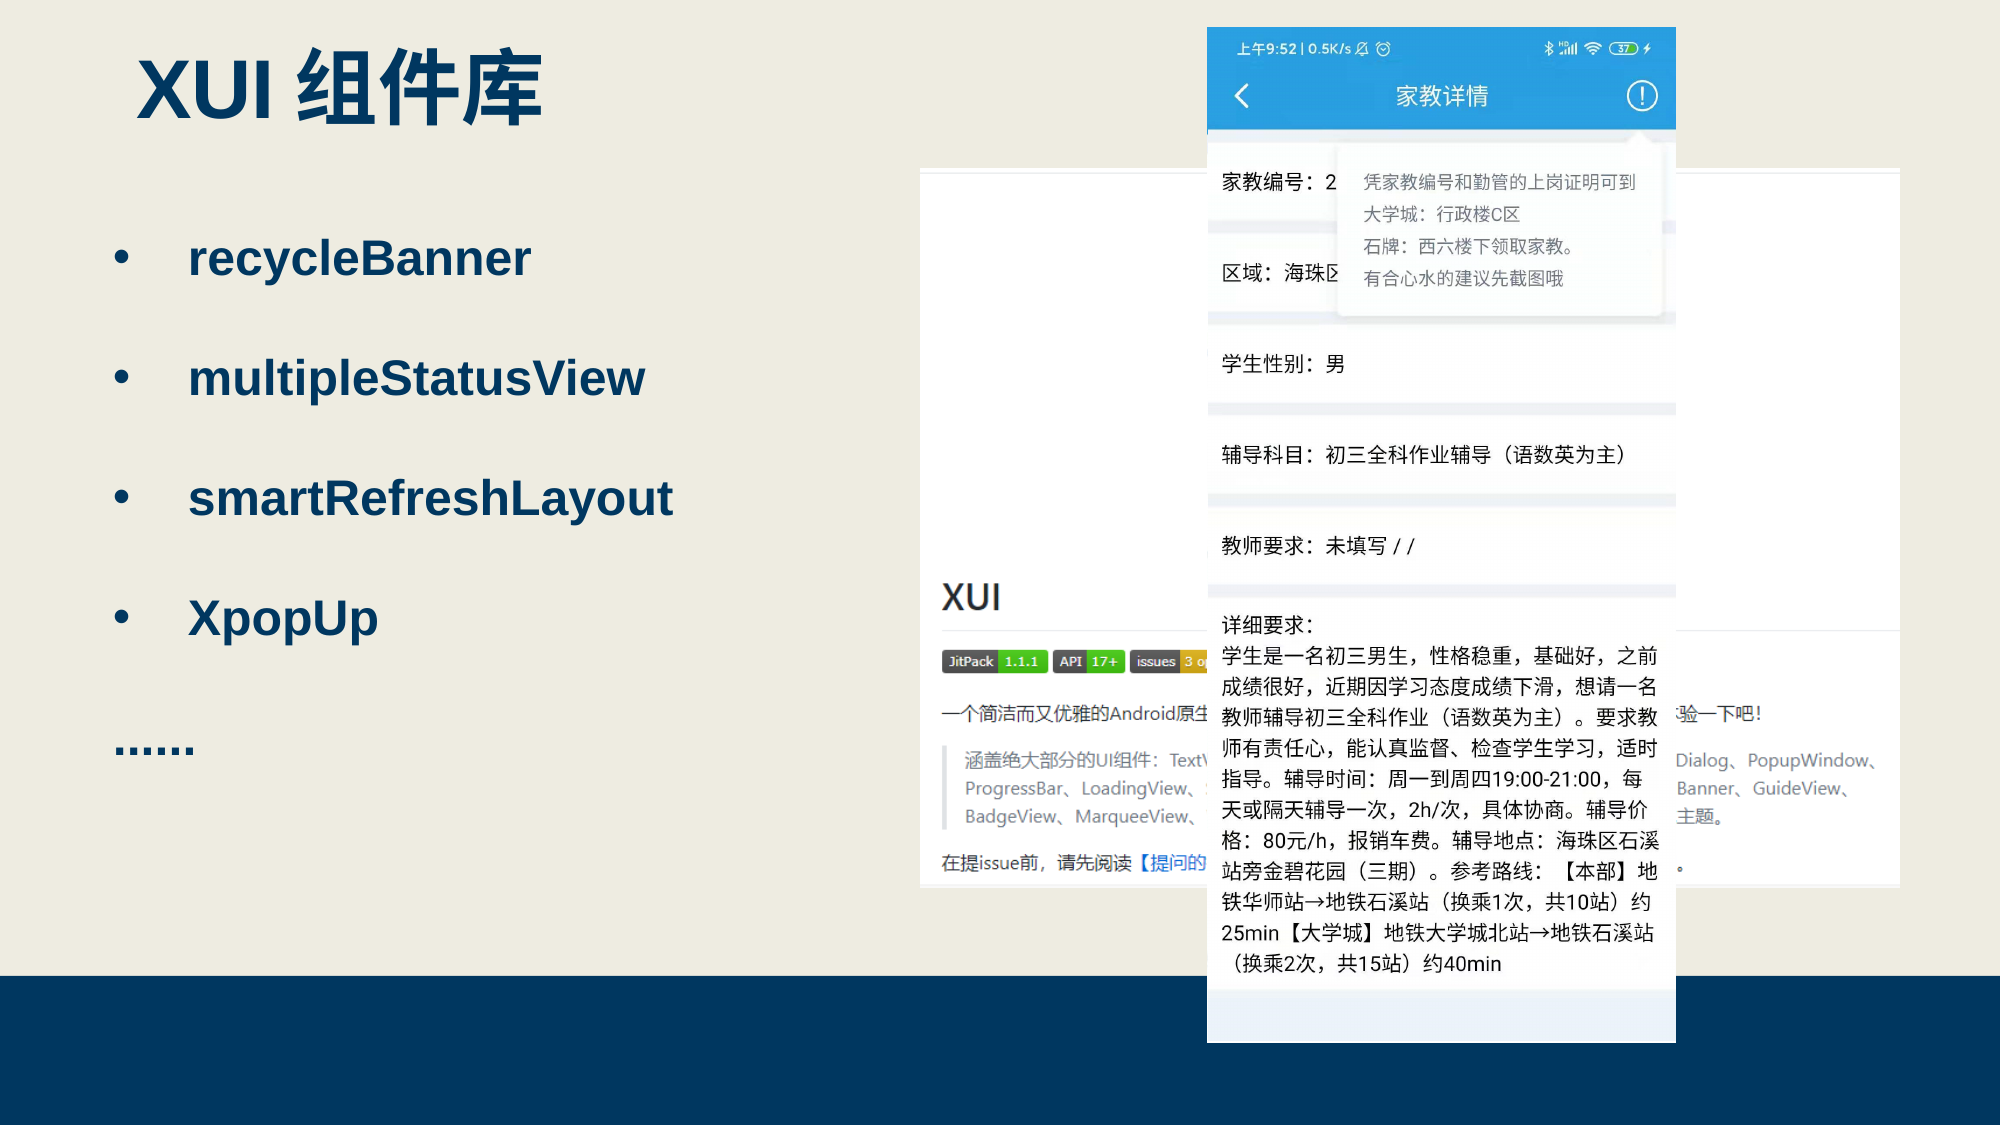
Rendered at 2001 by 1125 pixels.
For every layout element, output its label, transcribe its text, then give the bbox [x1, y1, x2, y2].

text_box XUI组件库 [121, 27, 976, 143]
text_box recycleBanner multipleStatusView smartRefreshLayout XpopUp ...... [98, 218, 757, 774]
text_box [0, 974, 2000, 1125]
picture [919, 27, 1901, 1043]
